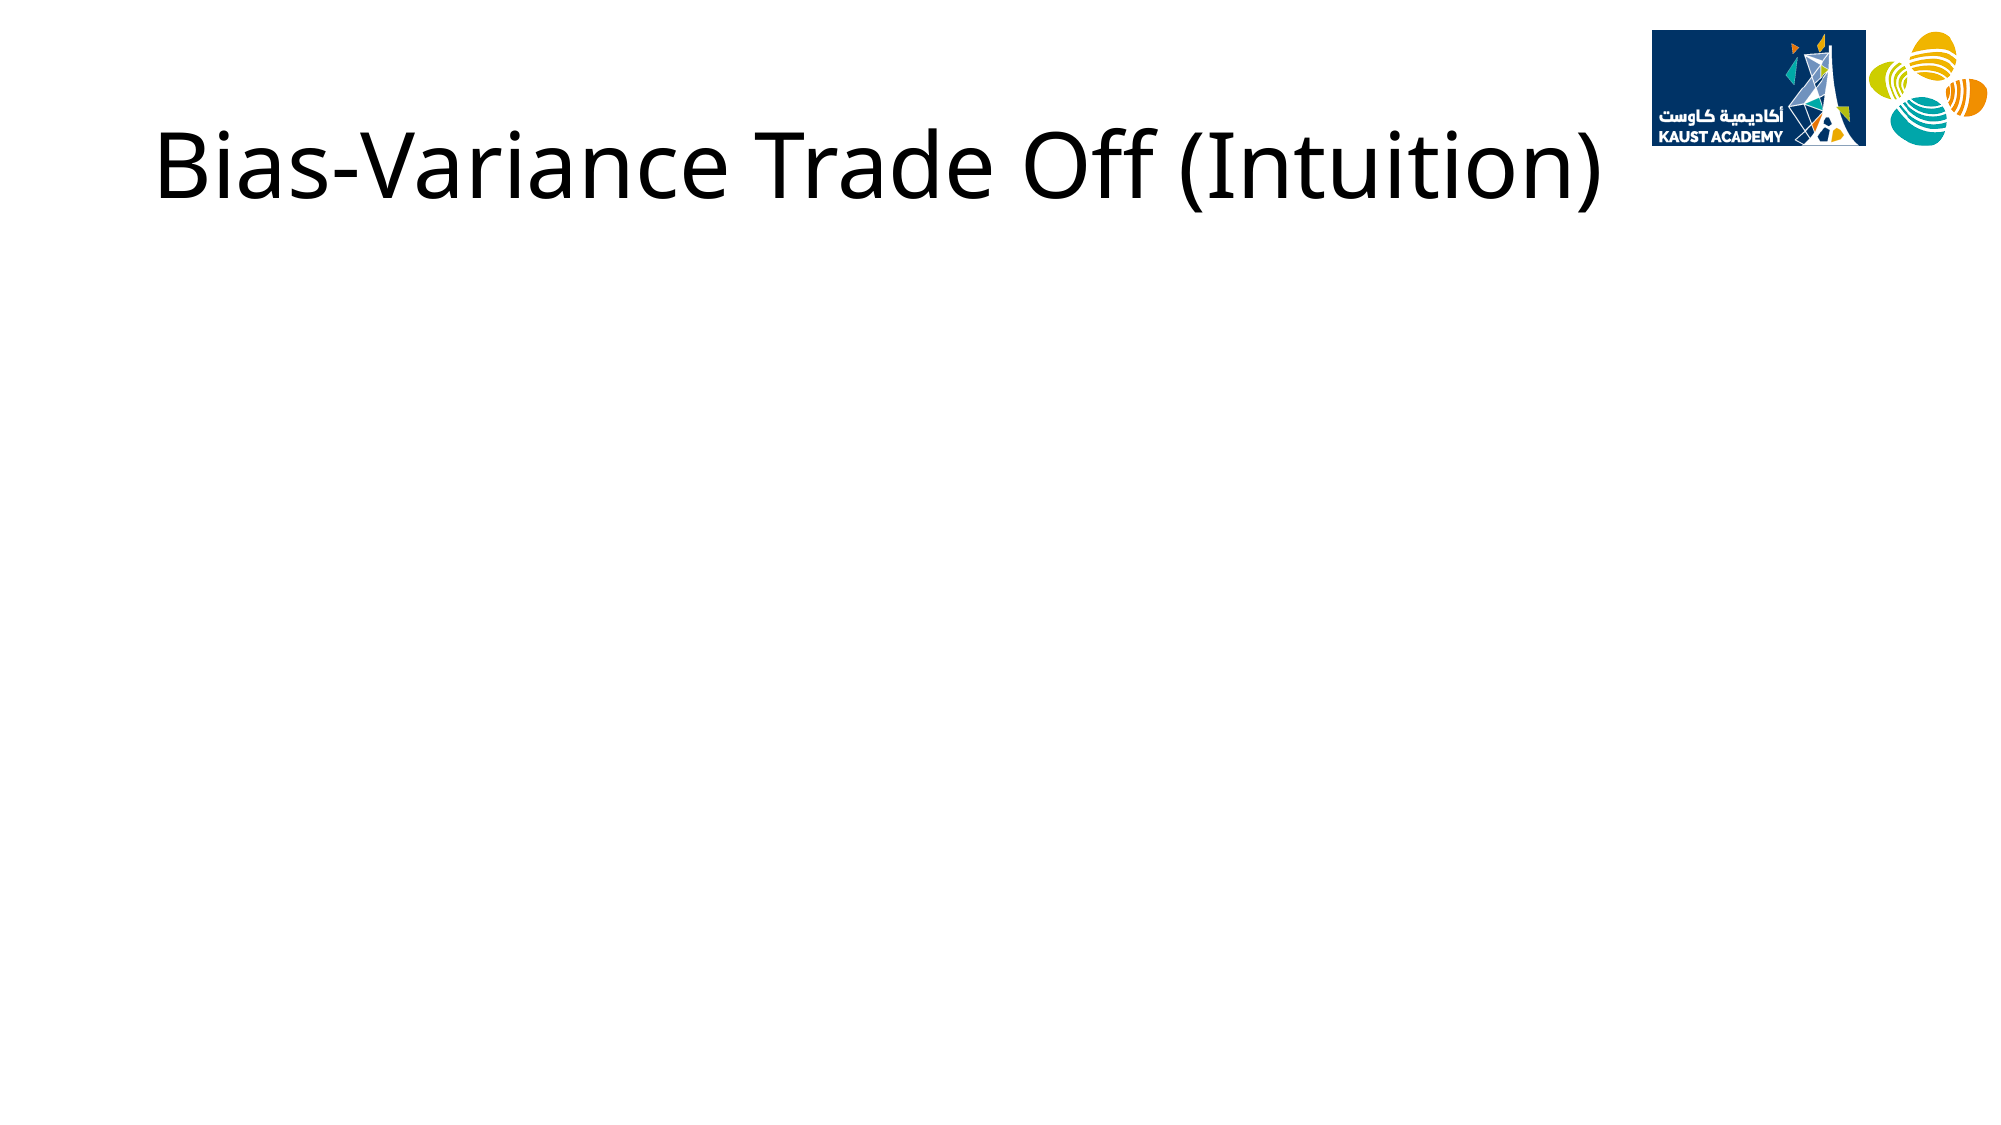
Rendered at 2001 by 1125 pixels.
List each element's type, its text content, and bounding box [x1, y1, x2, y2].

picture [1652, 30, 1993, 146]
title Bias-Variance Trade Off (Intuition) [137, 59, 1863, 278]
